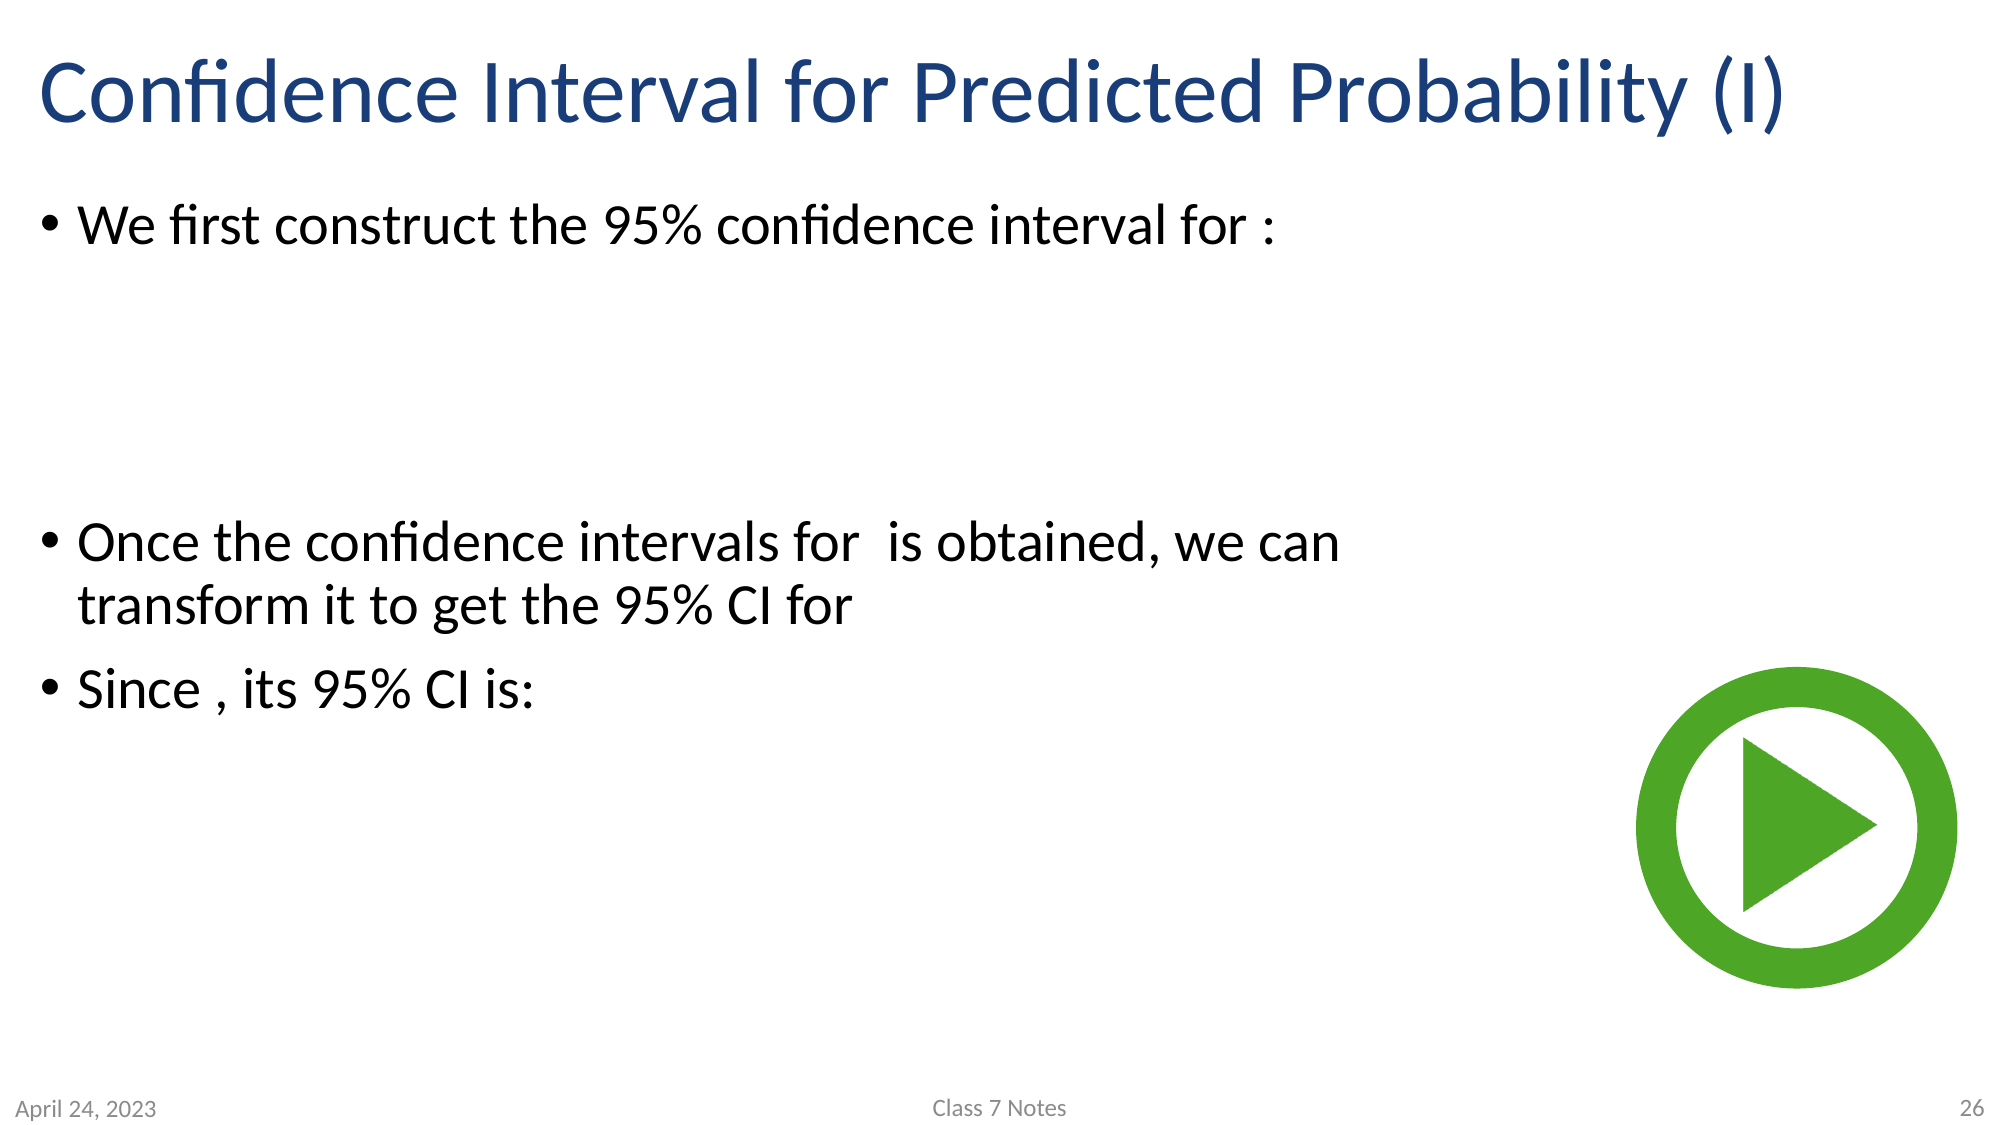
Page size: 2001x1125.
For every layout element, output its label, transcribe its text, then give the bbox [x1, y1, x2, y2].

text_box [1656, 686, 1938, 969]
title Confidence Interval for Predicted Probability (I) [24, 24, 1975, 163]
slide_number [0, 1089, 450, 1125]
slide_number 26 [1550, 1087, 2000, 1125]
footer Class 7 Notes [662, 1087, 1338, 1125]
